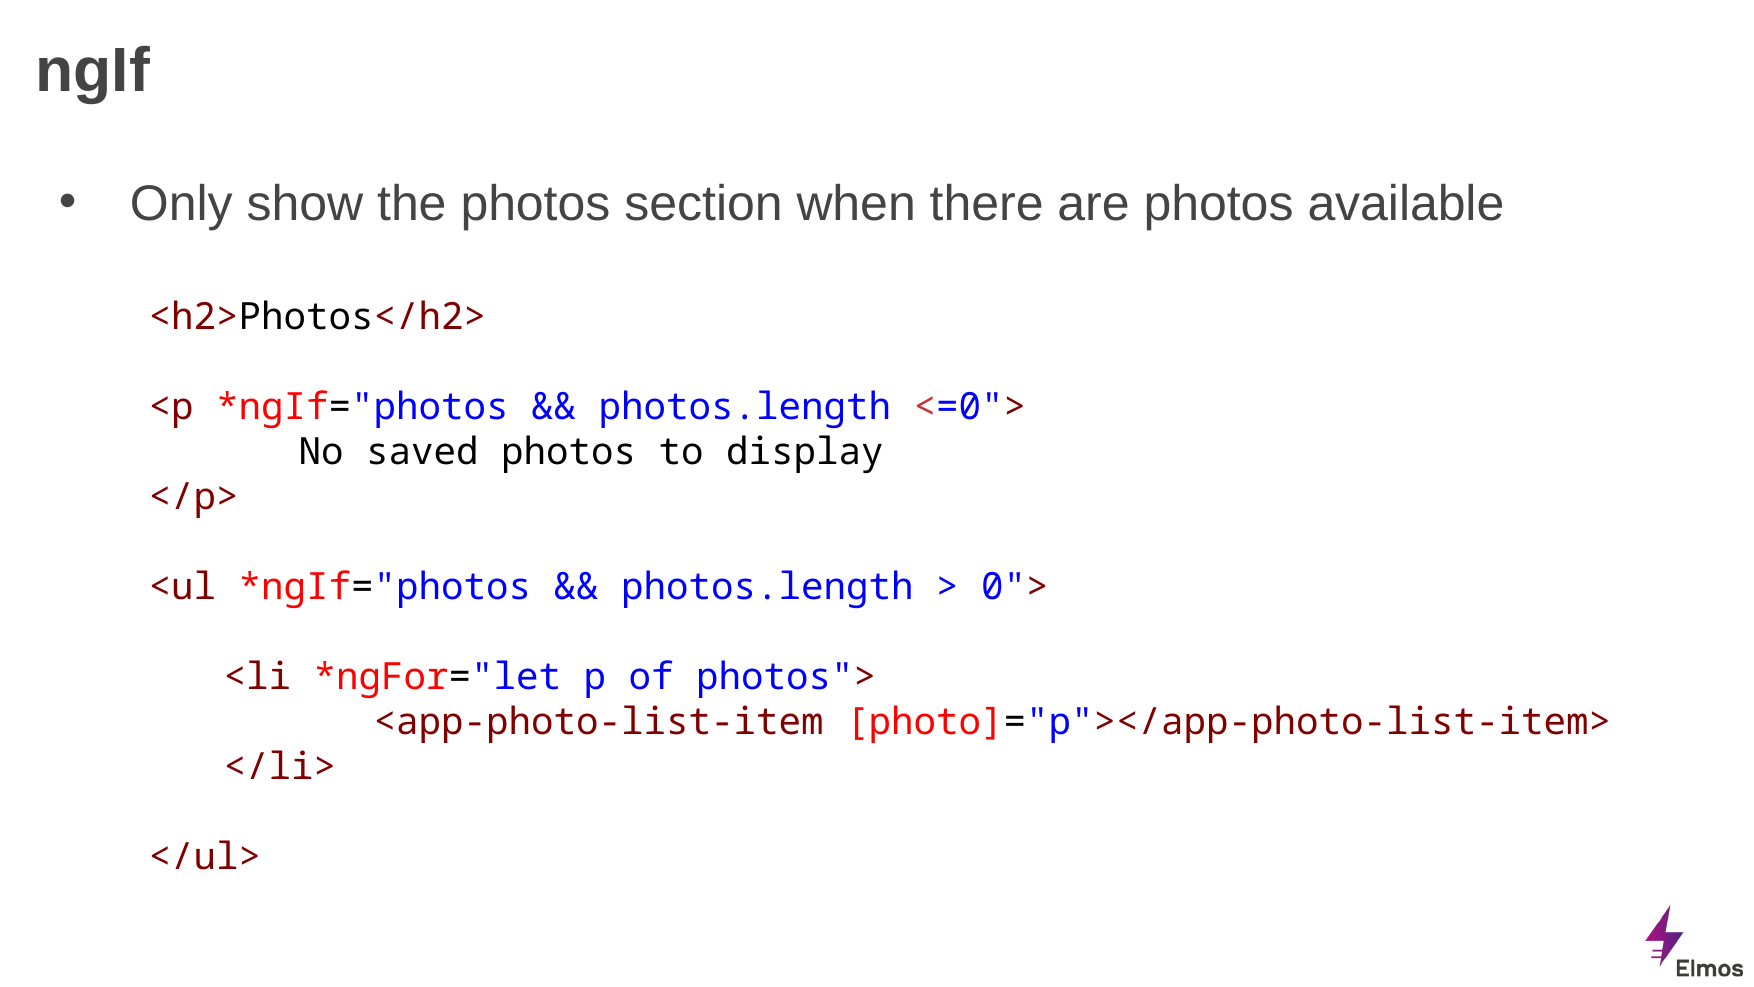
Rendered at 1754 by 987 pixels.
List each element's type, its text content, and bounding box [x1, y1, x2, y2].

list Only show the photos section when there are photos available [59, 170, 1721, 958]
text_box <h2>Photos</h2> <p *ngIf="photos && photos.length <=0"> No saved photos to display </p> <ul *ngIf="photos && photos.length > 0"> <li *ngFor="let p of photos"> <app-photo-list-item [photo]="p"></app-photo-list-item> </li> </ul> [133, 284, 1682, 885]
picture [1645, 905, 1743, 977]
title ngIf [35, 29, 1721, 133]
